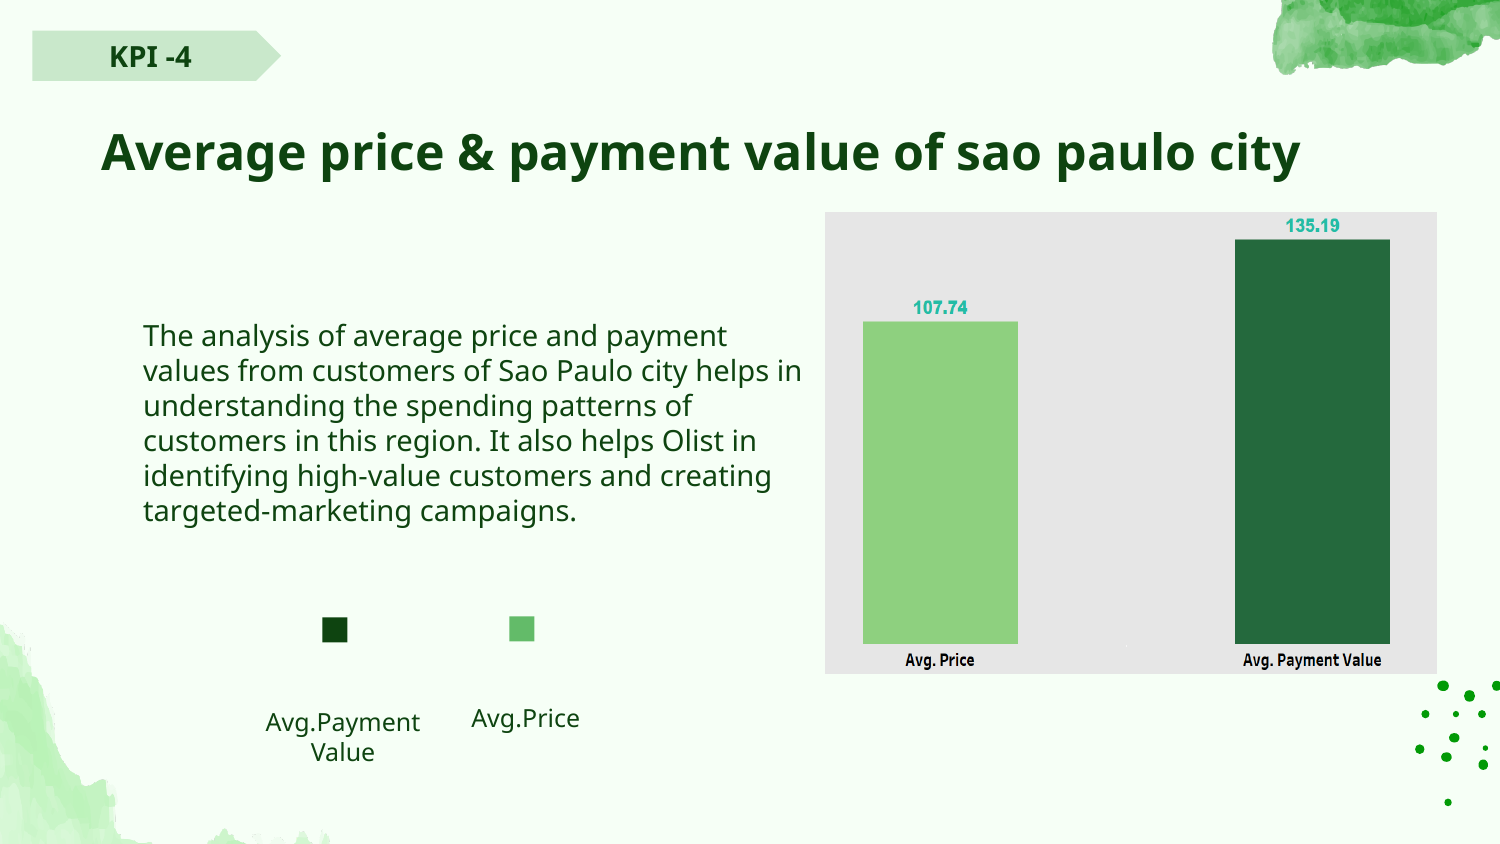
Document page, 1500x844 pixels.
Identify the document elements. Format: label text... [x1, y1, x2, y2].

text_box Avg.Payment Value [218, 691, 468, 753]
text_box The analysis of average price and payment values from customers of Sao Paulo city helps in understanding the spending patterns of customers in this region. It also helps Olist in identifying high-value customers and creating targeted-marketing campaigns. [128, 302, 819, 655]
text_box [322, 617, 348, 643]
text_box [509, 616, 535, 642]
picture [824, 212, 1437, 675]
title Average price & payment value of sao paulo city [69, 105, 1334, 200]
picture [0, 526, 376, 844]
text_box KPI -4 [30, 28, 284, 83]
picture [1272, 0, 1500, 83]
text_box Avg.Price [443, 687, 609, 749]
